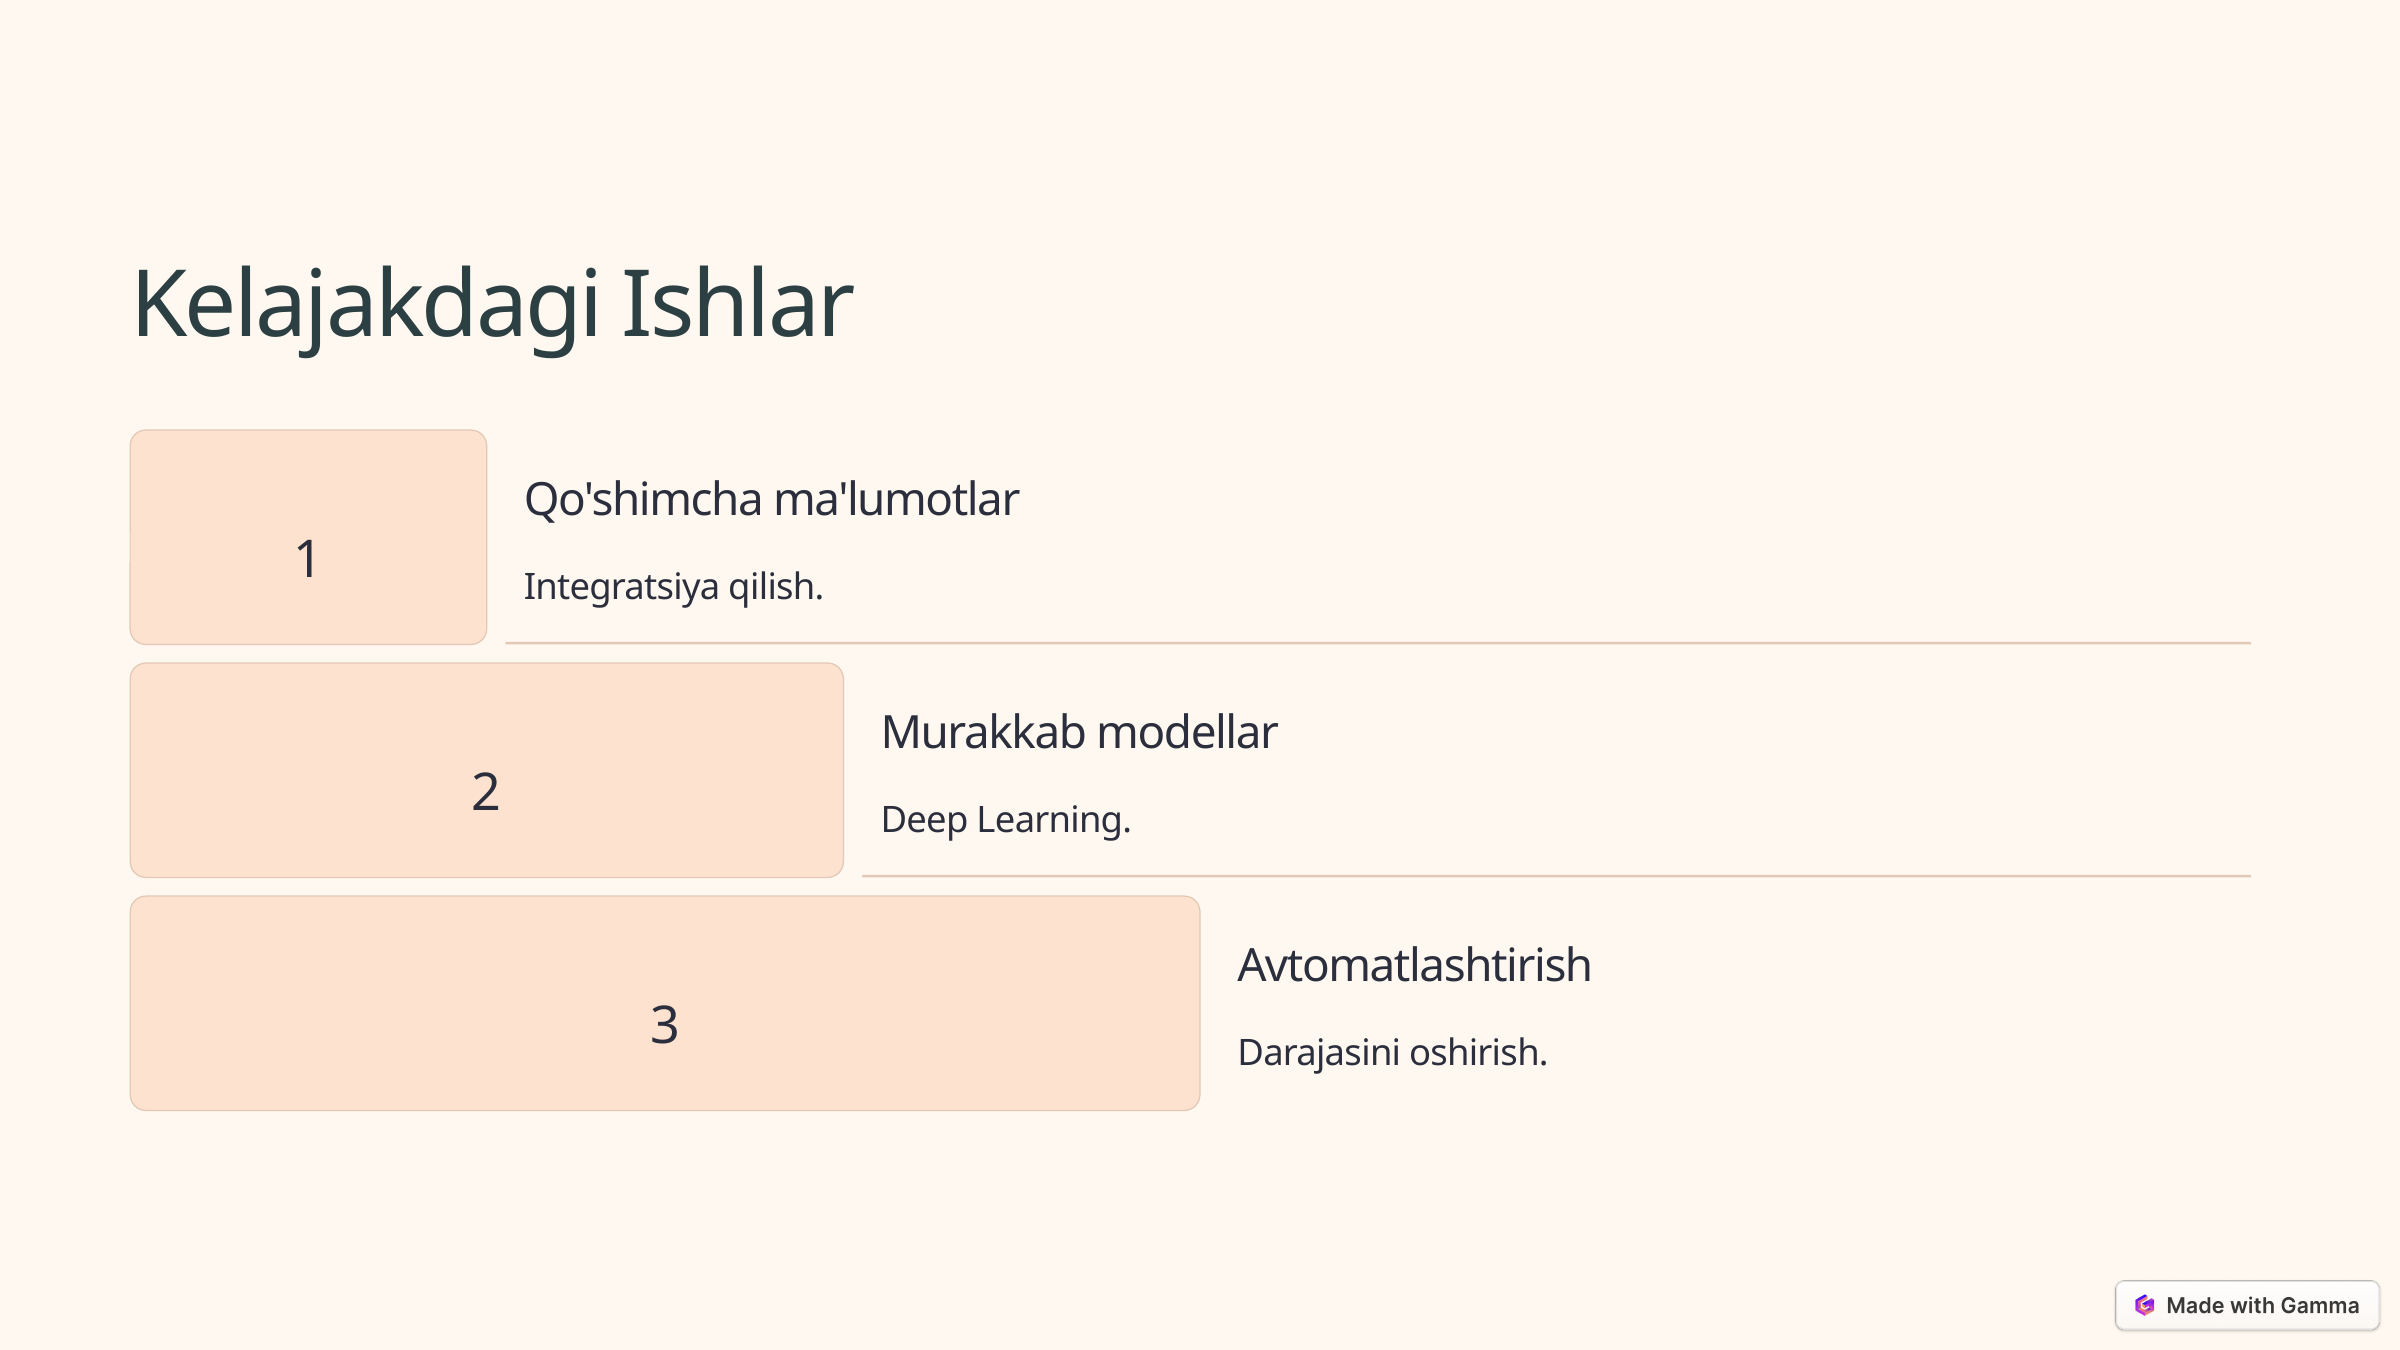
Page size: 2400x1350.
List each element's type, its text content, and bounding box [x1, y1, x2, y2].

text_box [130, 663, 844, 878]
text_box Deep Learning. [880, 780, 1284, 841]
picture [2106, 1271, 2389, 1339]
text_box Integratsiya qilish. [523, 547, 1029, 608]
text_box Murakkab modellar [880, 700, 1284, 759]
text_box Qo'shimcha ma'lumotlar [523, 467, 1029, 526]
text_box [130, 896, 1201, 1111]
text_box [130, 430, 487, 645]
text_box Avtomatlashtirish [1237, 933, 1608, 992]
text_box 3 [638, 970, 692, 1036]
text_box Darajasini oshirish. [1237, 1013, 1608, 1074]
text_box [505, 641, 2252, 645]
text_box 2 [460, 737, 513, 803]
text_box 1 [282, 504, 335, 570]
text_box Kelajakdagi Ishlar [130, 239, 1061, 356]
text_box [861, 874, 2252, 878]
